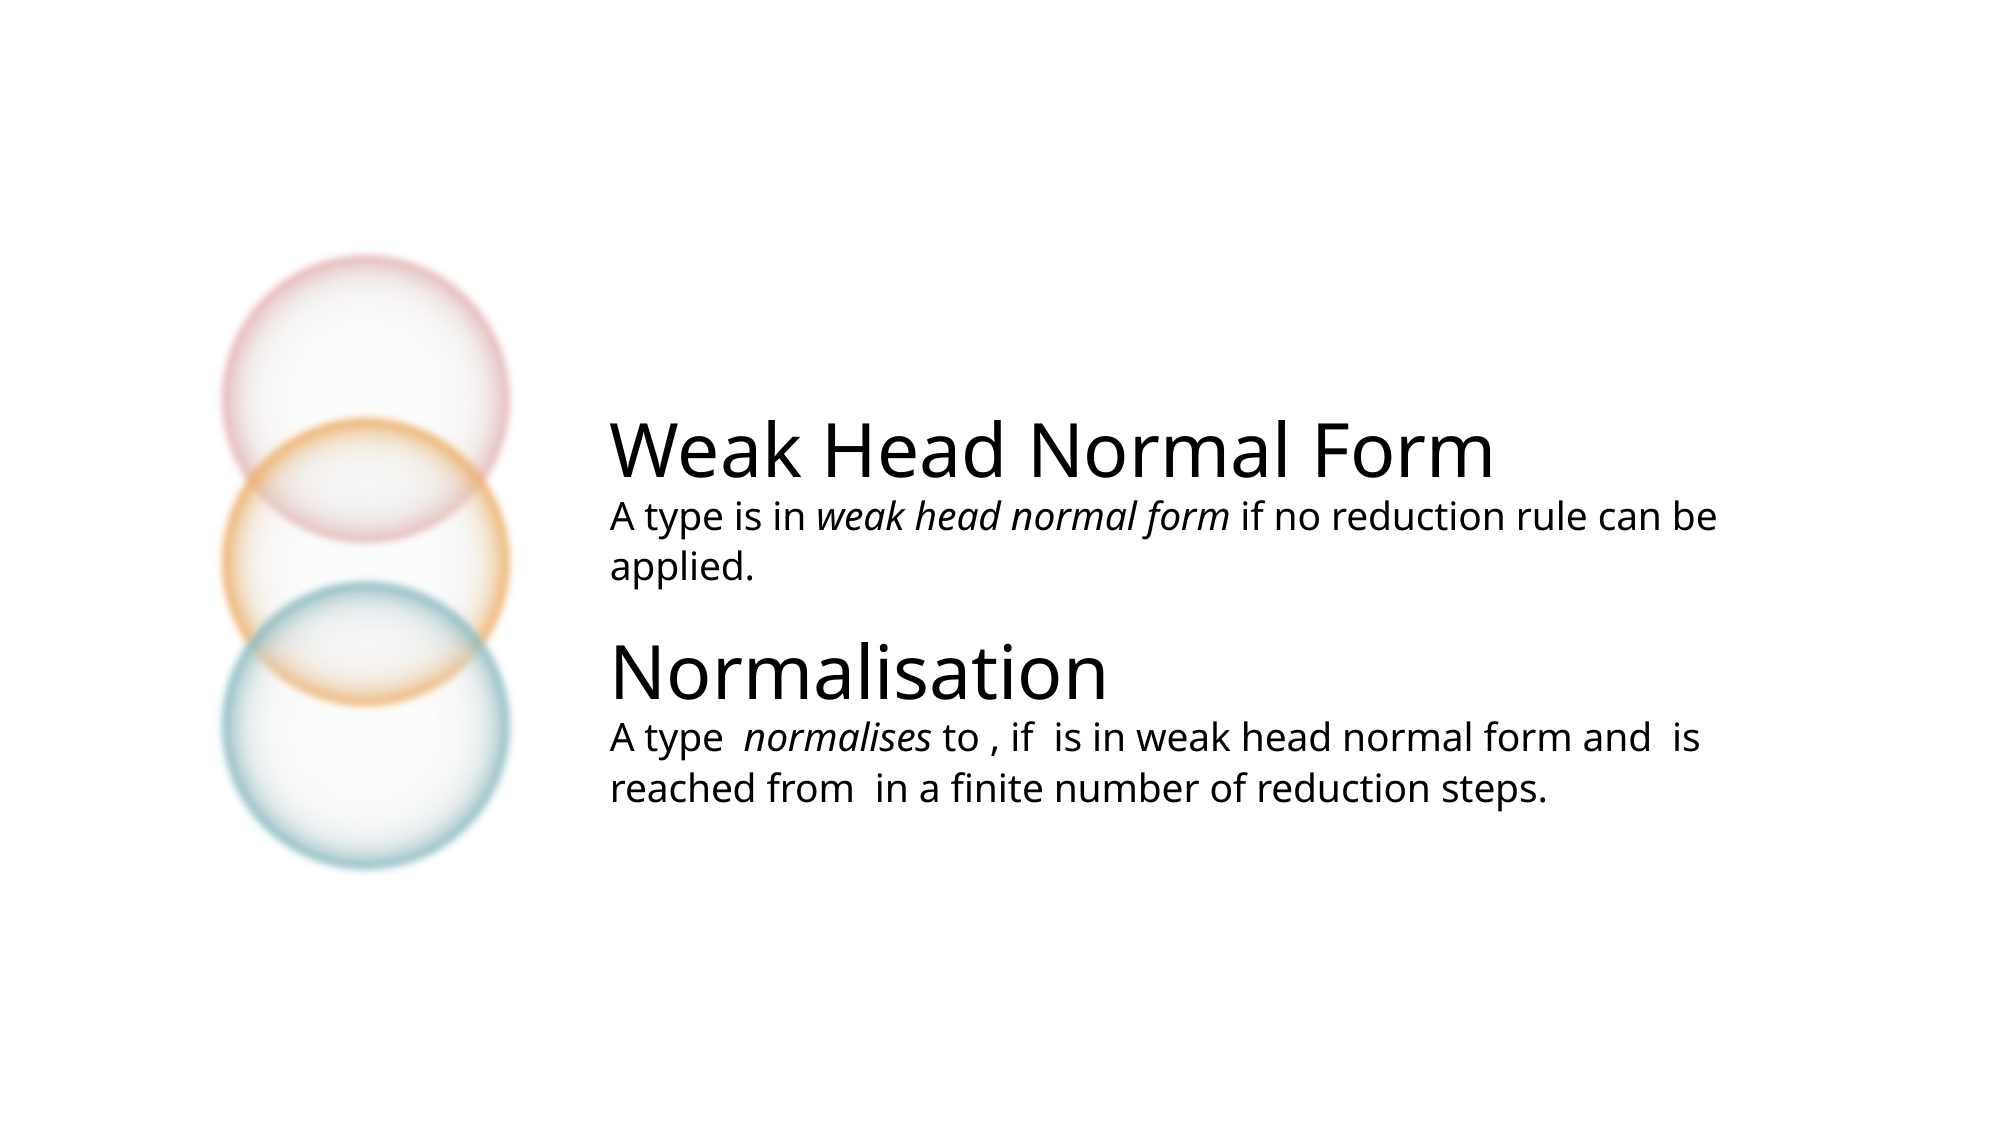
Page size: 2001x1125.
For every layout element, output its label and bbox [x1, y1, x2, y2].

text_box [609, 365, 1841, 538]
text_box [212, 246, 519, 879]
text_box [609, 586, 1841, 810]
